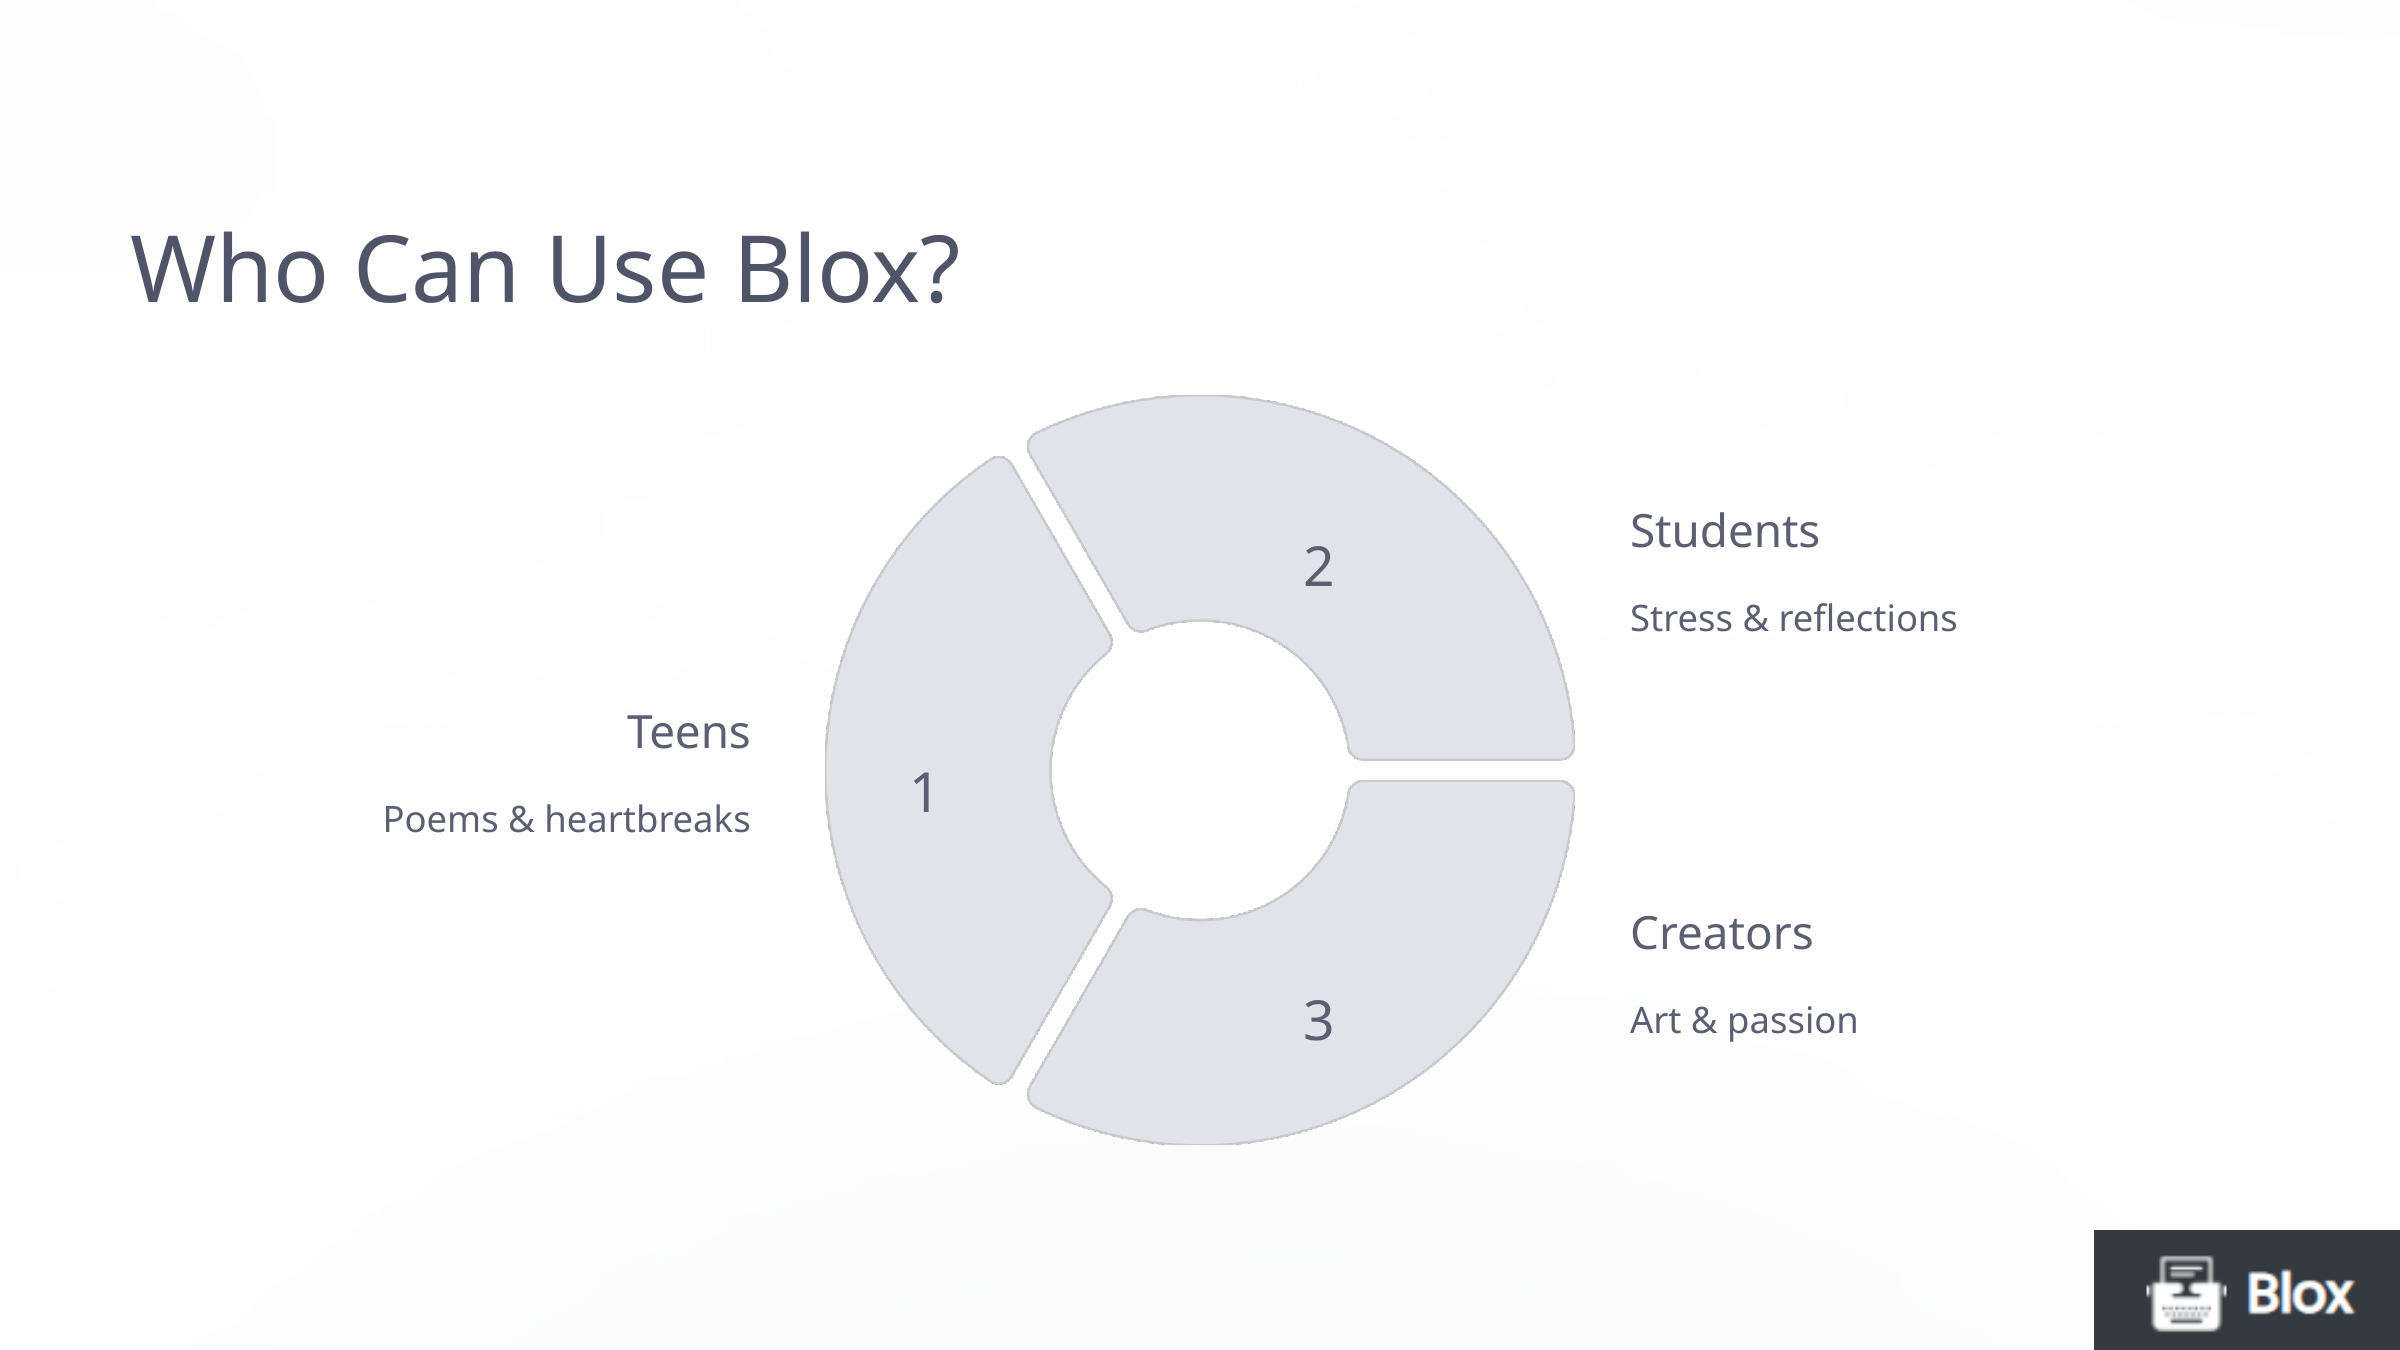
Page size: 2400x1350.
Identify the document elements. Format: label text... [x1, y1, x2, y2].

text_box Creators [1630, 901, 2096, 960]
text_box Stress & reflections [1630, 579, 2270, 640]
text_box Teens [286, 700, 752, 759]
text_box Students [1630, 499, 2096, 558]
text_box Art & passion [1630, 981, 2270, 1042]
text_box Poems & heartbreaks [130, 780, 752, 841]
picture [825, 395, 1575, 1145]
picture [2094, 1230, 2400, 1350]
text_box Who Can Use Blox? [130, 205, 1061, 322]
